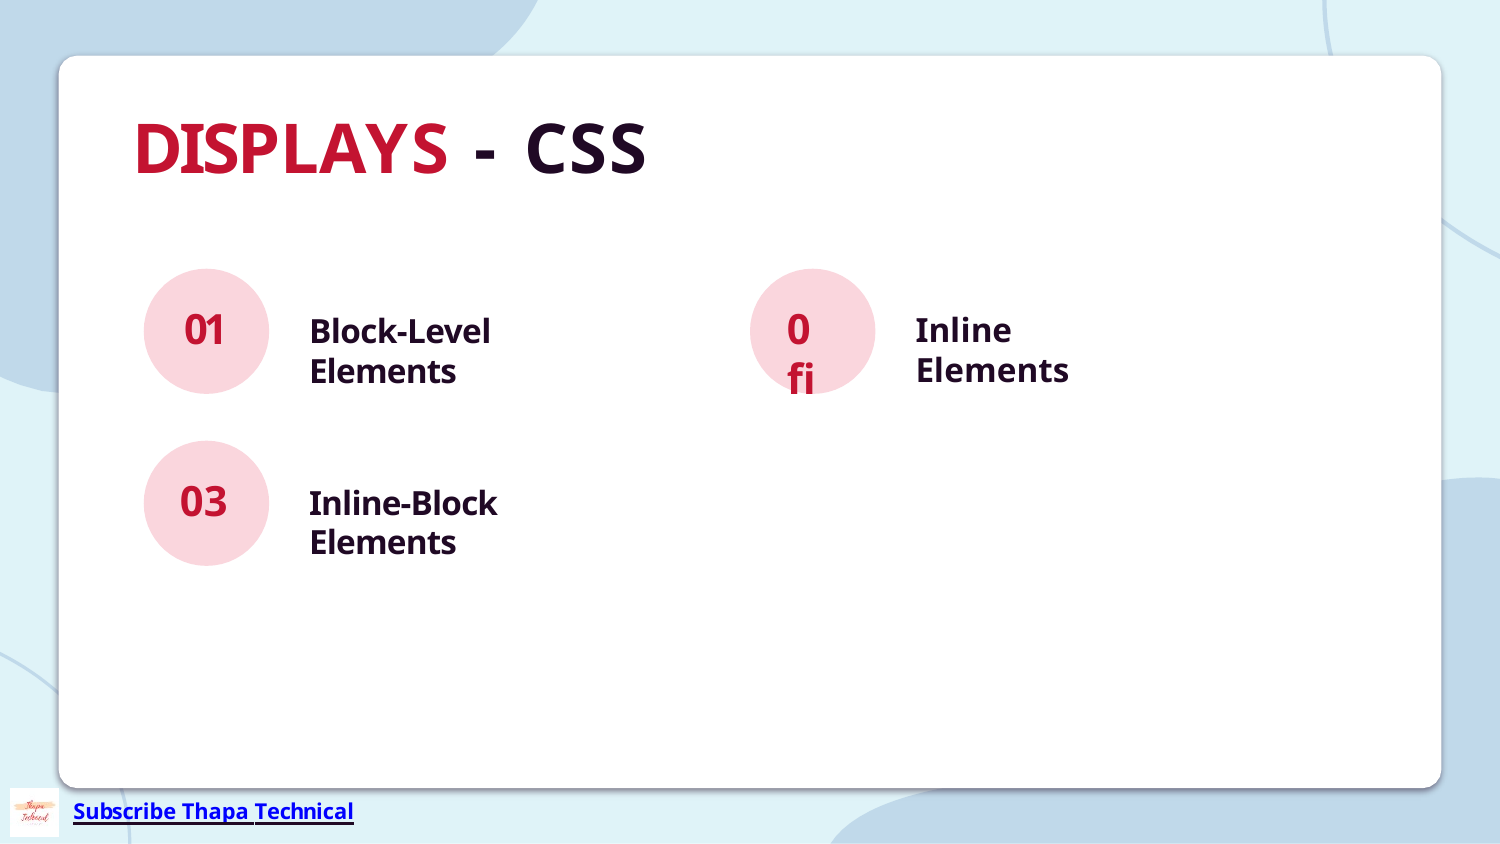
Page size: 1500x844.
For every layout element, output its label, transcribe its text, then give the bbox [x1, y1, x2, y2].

text_box 0fi [784, 300, 841, 404]
text_box [143, 440, 270, 566]
title DISPLAYS - CSS [130, 103, 690, 247]
text_box [750, 268, 876, 388]
text_box 03 [177, 472, 236, 525]
text_box Inline Elements [913, 307, 1144, 390]
text_box Subscribe Thapa Technical [71, 795, 378, 828]
text_box Block-Level Elements [307, 307, 635, 390]
picture [10, 48, 1451, 837]
text_box [143, 268, 270, 394]
text_box 01 [182, 300, 231, 353]
text_box Inline-Block Elements [307, 479, 634, 562]
